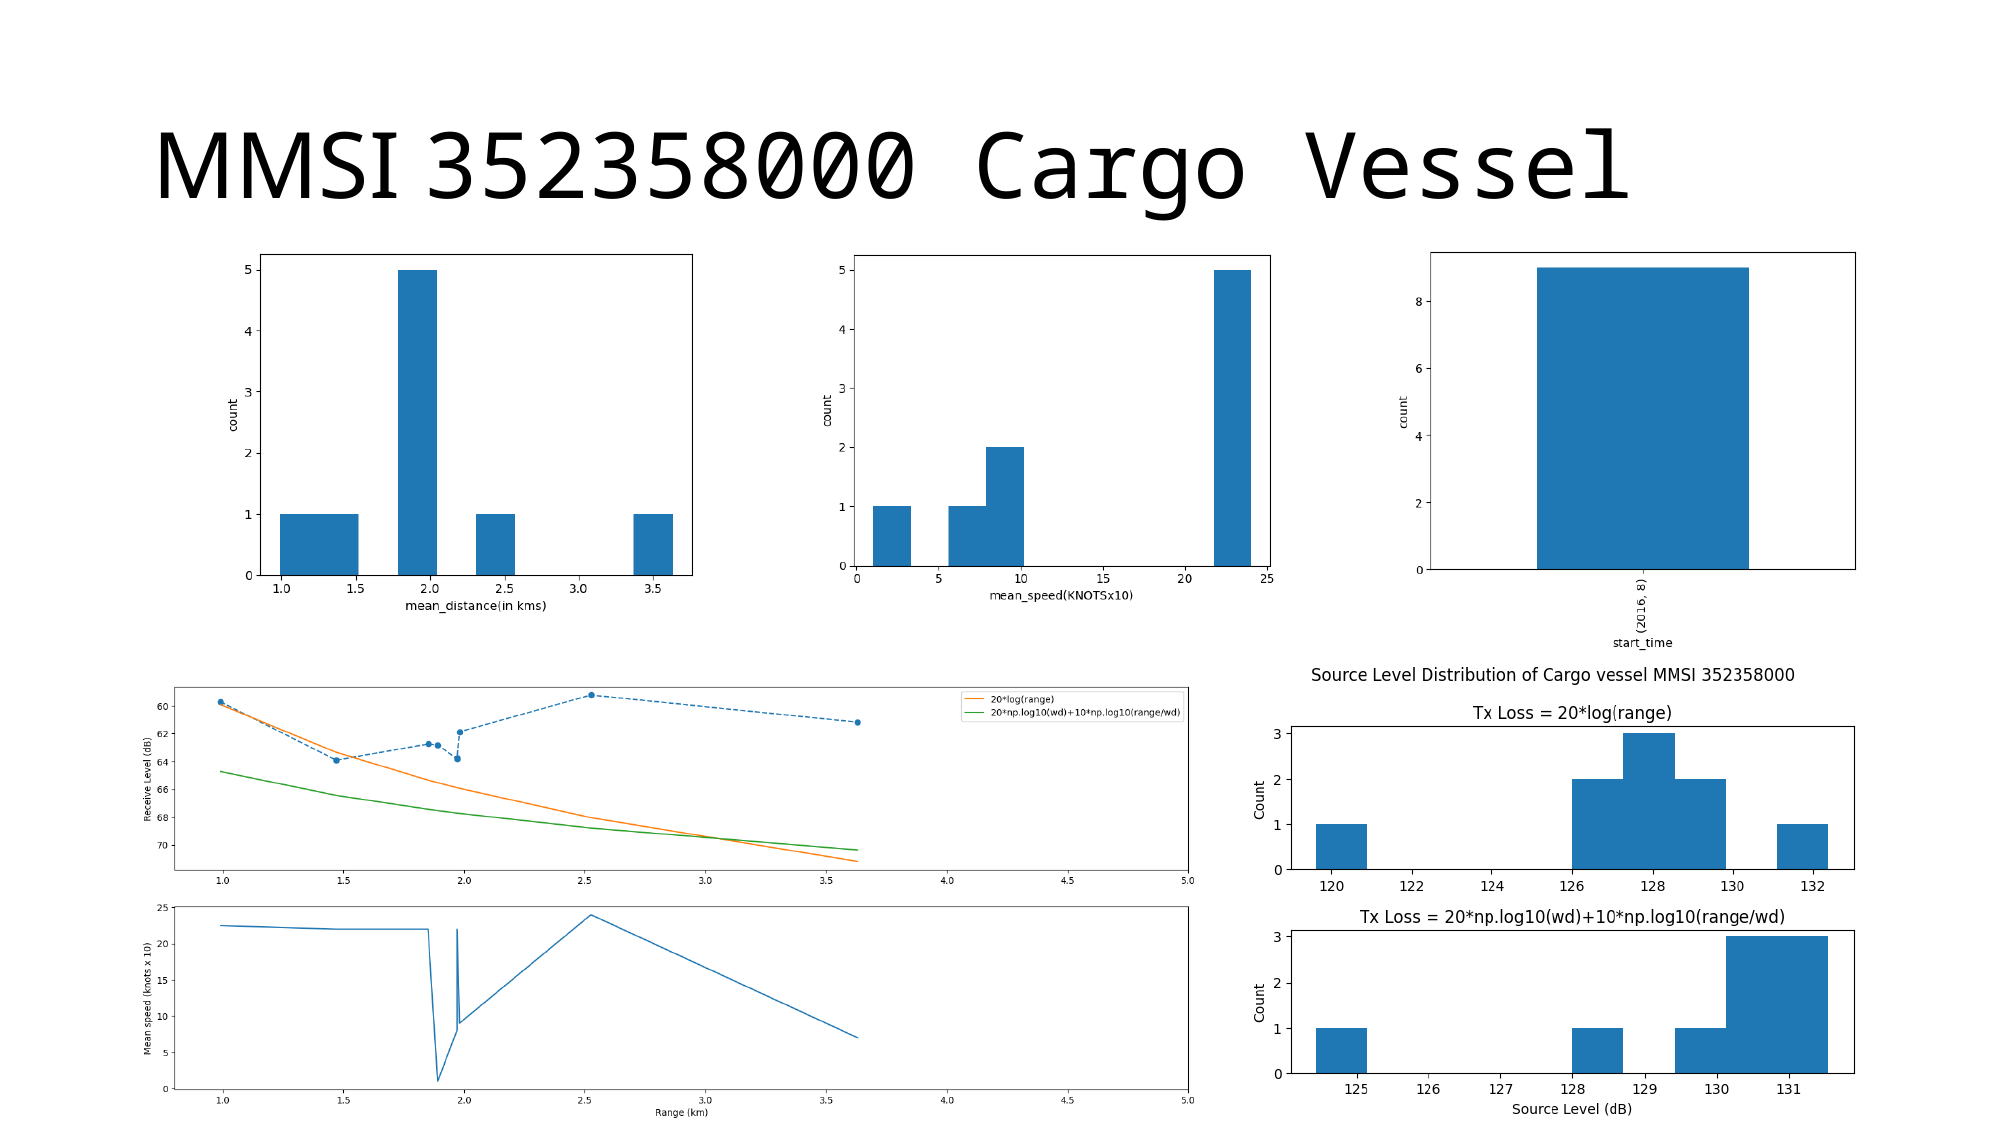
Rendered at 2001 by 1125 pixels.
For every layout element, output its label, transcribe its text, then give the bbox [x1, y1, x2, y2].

picture [1243, 244, 1863, 1125]
picture [137, 680, 1201, 1124]
picture [218, 245, 700, 622]
picture [813, 246, 1282, 610]
title MMSI 352358000 Cargo Vessel [137, 59, 1863, 278]
